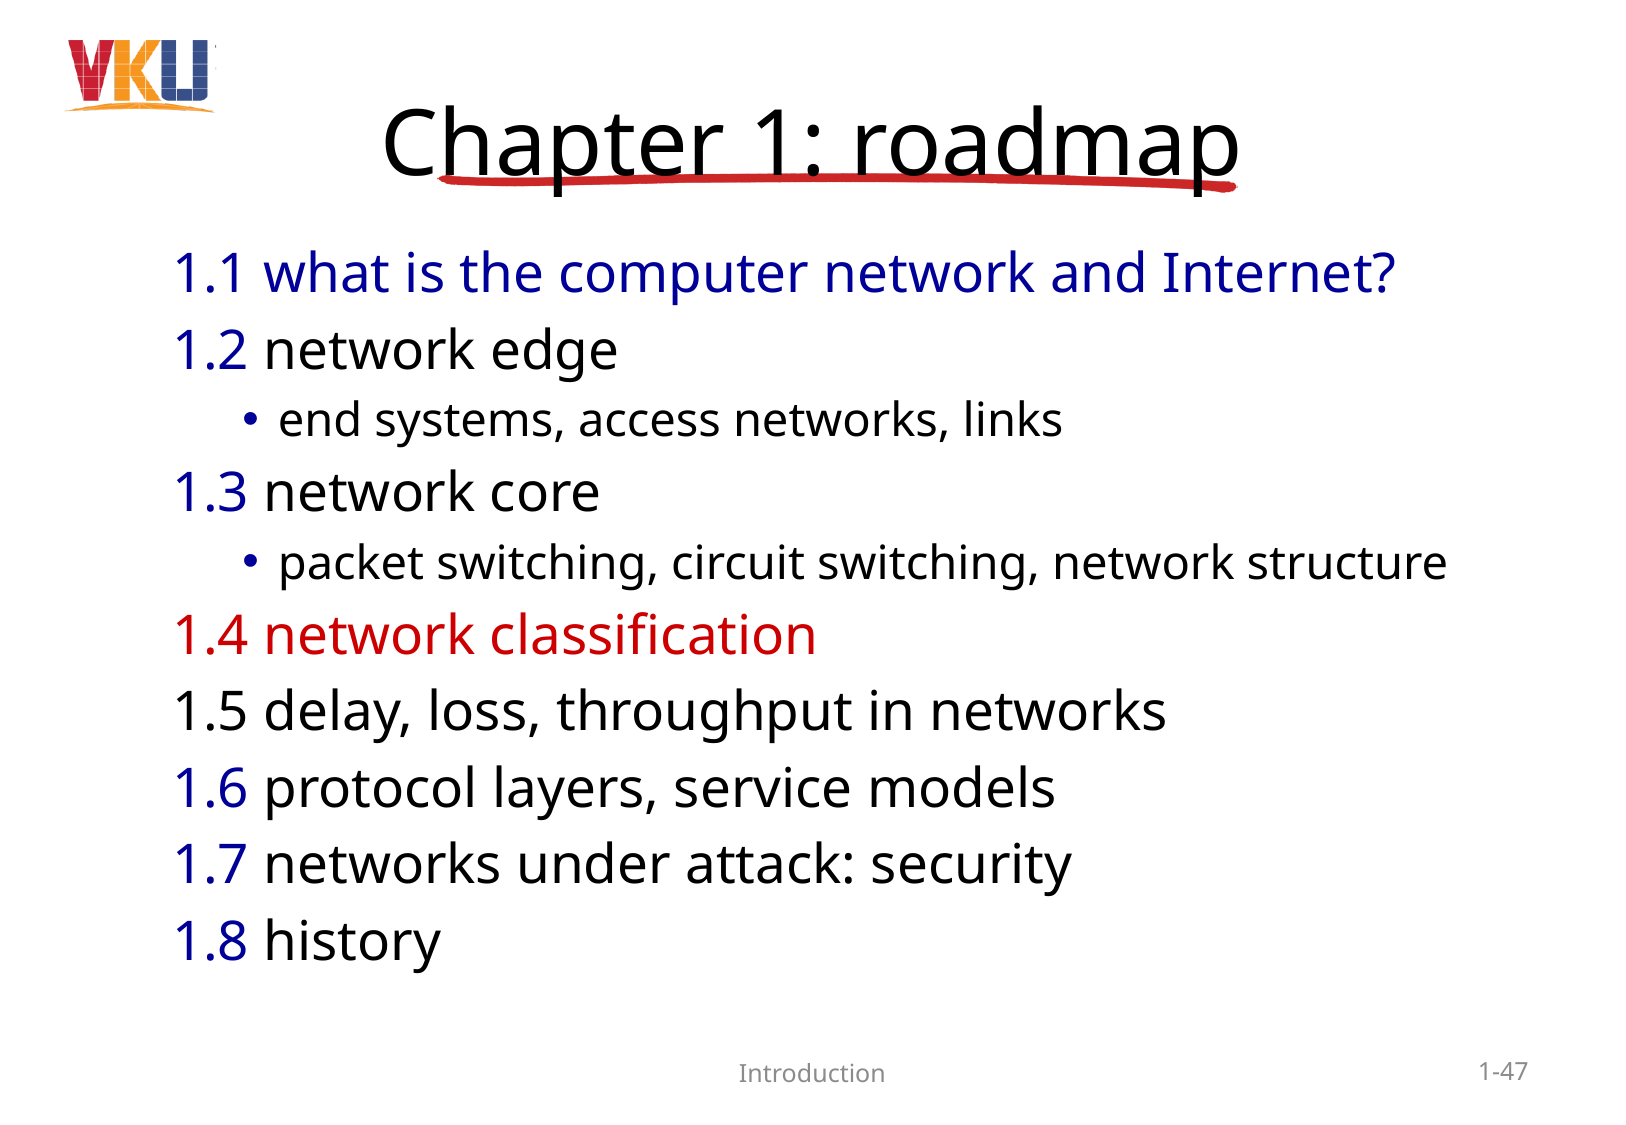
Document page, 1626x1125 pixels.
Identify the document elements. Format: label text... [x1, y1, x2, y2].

picture [433, 168, 1247, 198]
slide_number 1-47 [1164, 1042, 1544, 1103]
footer Introduction [555, 1042, 1070, 1103]
title Chapter 1: roadmap [81, 45, 1544, 233]
list 1.1 what is the computer network and Internet? 1.2 network edge end systems, access networks, links 1.3 network core packet switching, circuit switching, network structure 1.4 network classification 1.5 delay, loss, throughput in networks 1.6 protocol layers, service models 1.7 networks under attack: security 1.8 history [86, 230, 1546, 994]
picture [54, 27, 222, 122]
